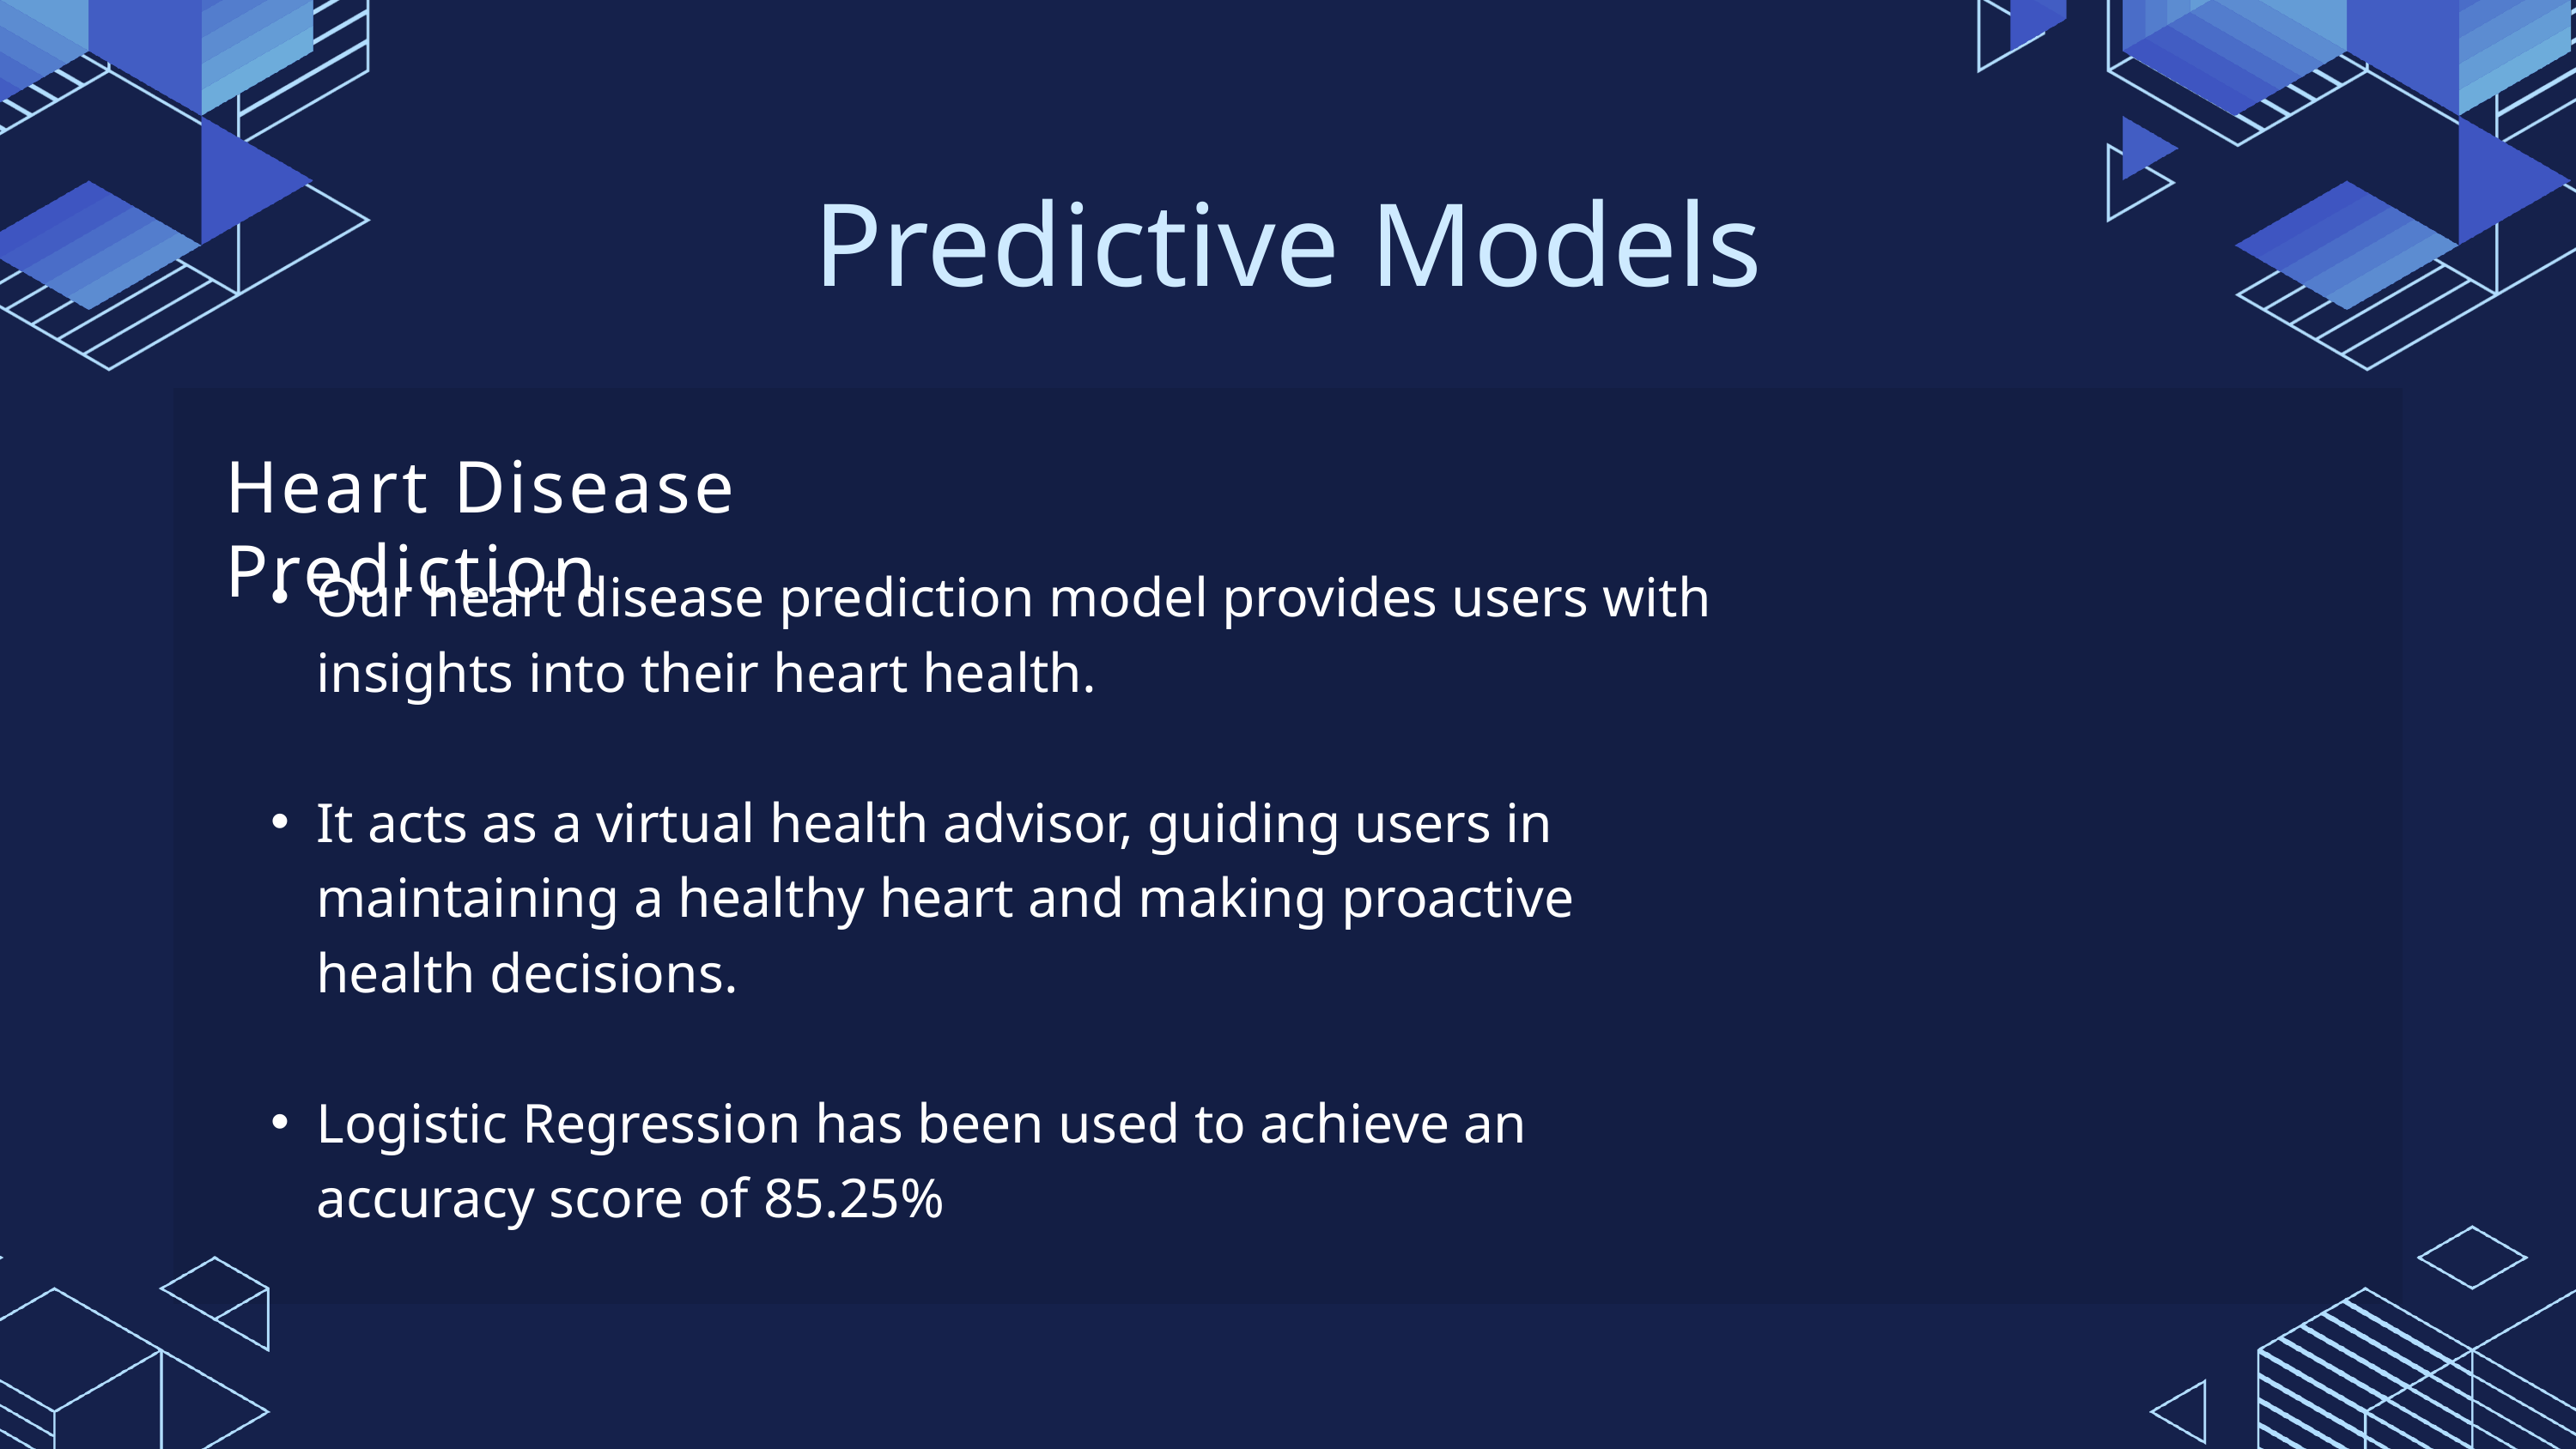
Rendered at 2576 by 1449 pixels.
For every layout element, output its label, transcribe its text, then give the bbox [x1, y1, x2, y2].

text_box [173, 387, 2403, 1304]
text_box [1976, 0, 2576, 372]
text_box [2010, 0, 2576, 310]
text_box [0, 0, 629, 372]
text_box [0, 0, 538, 310]
text_box [0, 1225, 376, 1449]
text_box [2148, 1225, 2576, 1449]
text_box Predictive Models [791, 174, 1785, 309]
